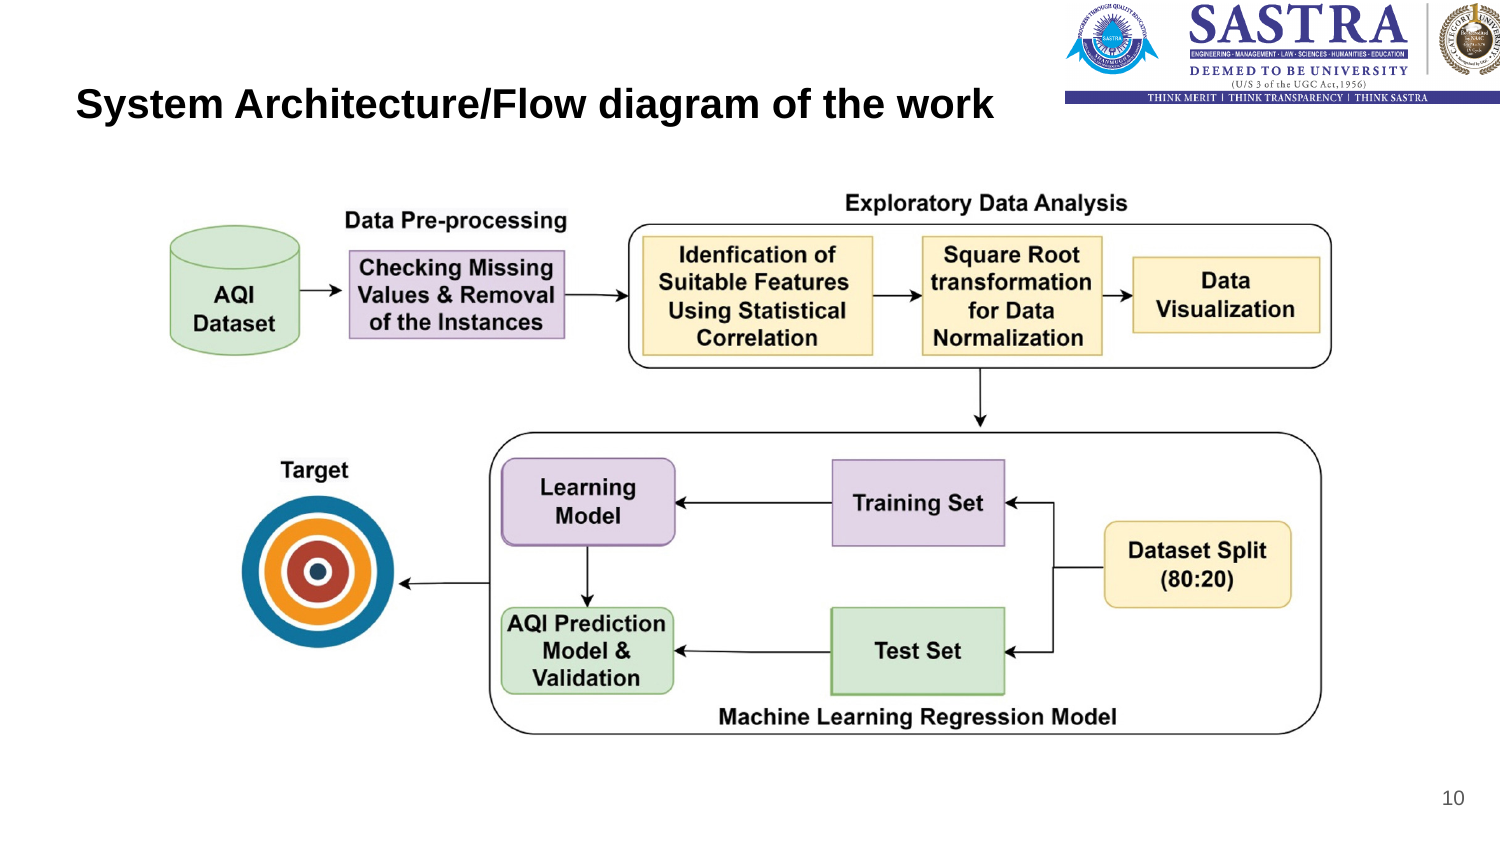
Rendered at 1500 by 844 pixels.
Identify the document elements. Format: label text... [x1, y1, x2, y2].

picture [167, 189, 1333, 738]
picture [1055, 0, 1500, 109]
slide_number 10 [1389, 764, 1480, 830]
title System Architecture/Flow diagram of the work [60, 61, 1459, 156]
